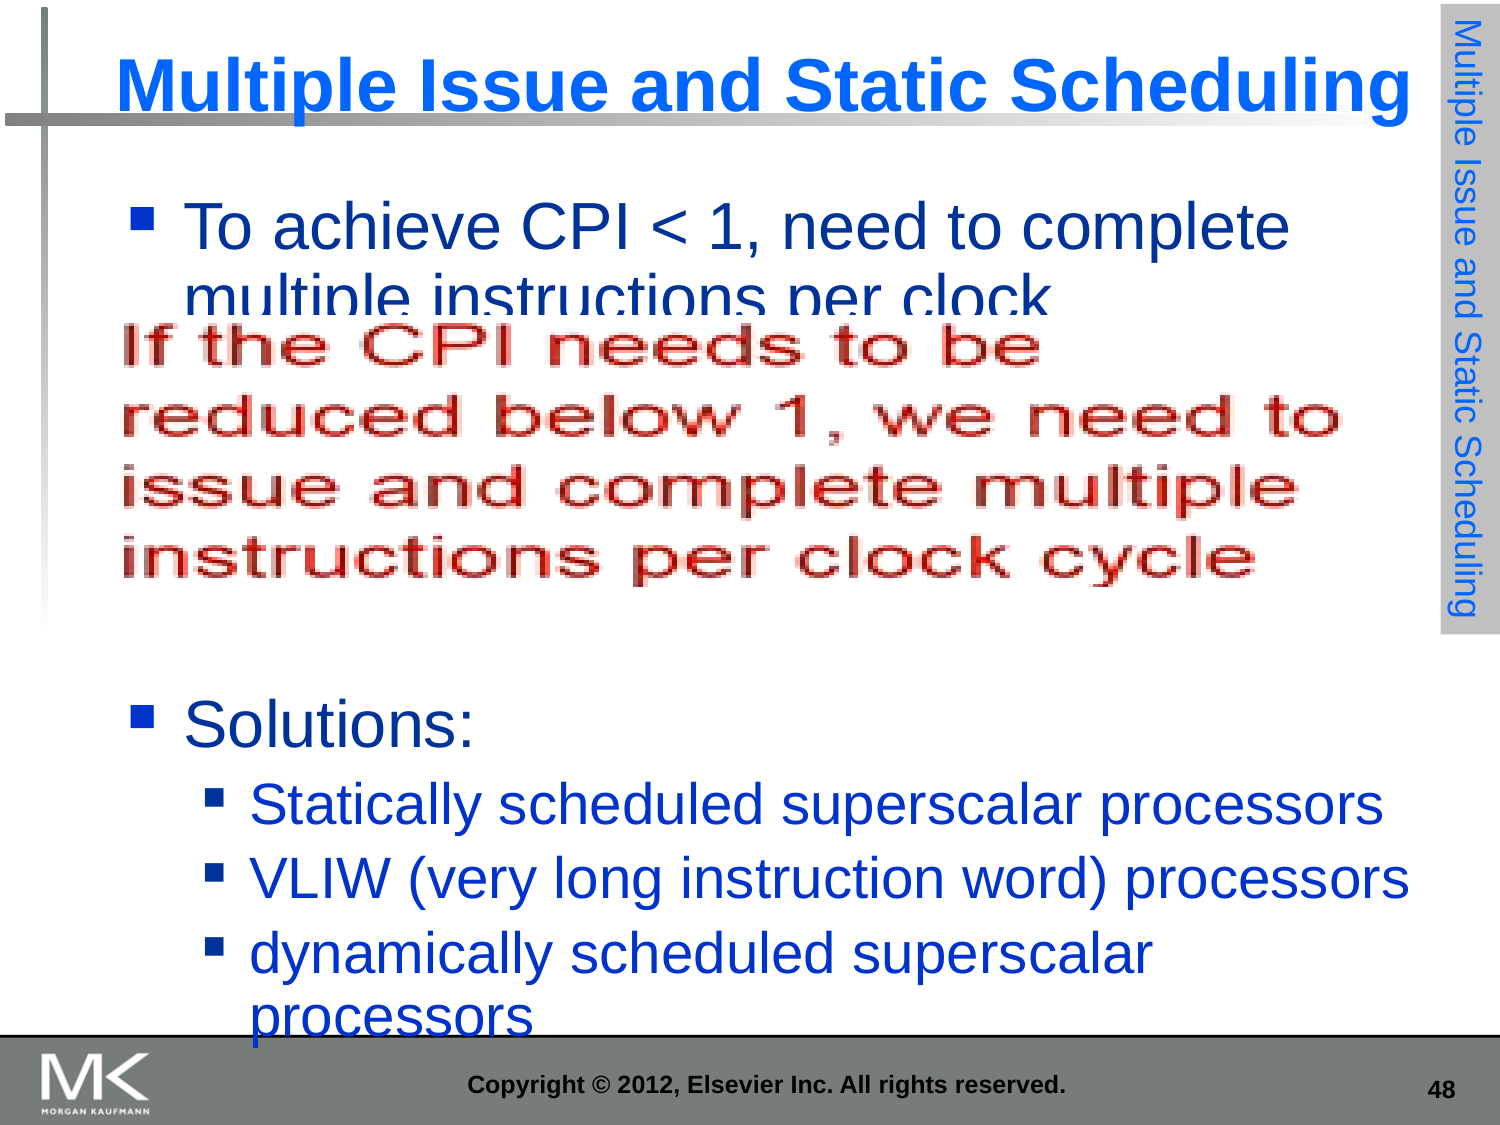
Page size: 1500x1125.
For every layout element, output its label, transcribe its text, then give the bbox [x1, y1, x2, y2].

footer Copyright © 2012, Elsevier Inc. All rights reserved. [170, 1046, 1365, 1106]
text_box Multiple Issue and Static Scheduling [1440, 3, 1500, 635]
picture [29, 1046, 160, 1123]
title Multiple Issue and Static Scheduling [100, 27, 1440, 135]
picture [76, 315, 1353, 587]
list To achieve CPI < 1, need to complete multiple instructions per clock Solutions: Statically scheduled superscalar processors VLIW (very long instruction word) processors dynamically scheduled superscalar processors [111, 184, 1470, 1024]
